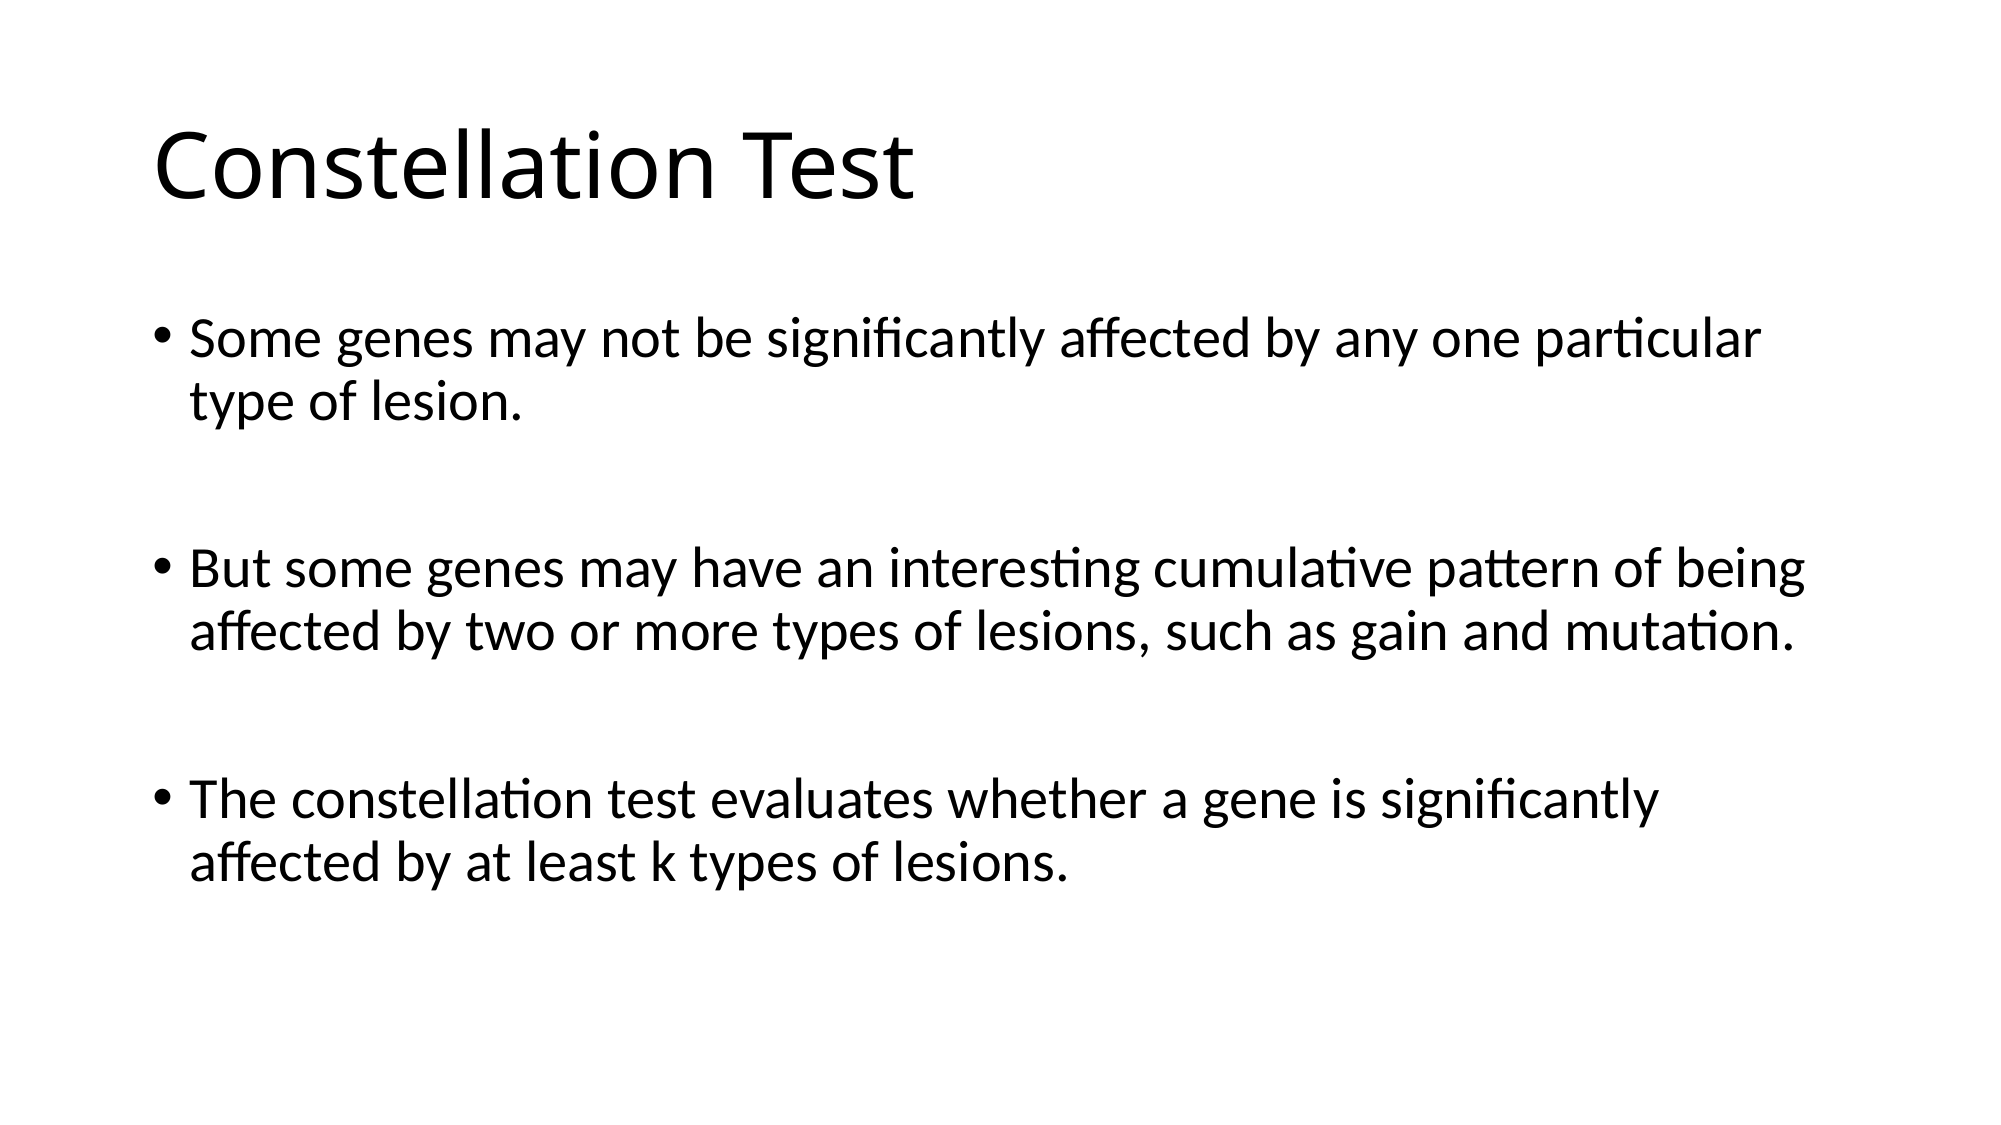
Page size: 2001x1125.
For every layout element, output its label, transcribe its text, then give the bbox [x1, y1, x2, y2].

title Constellation Test [137, 59, 1863, 278]
list Some genes may not be significantly affected by any one particular type of lesion. But some genes may have an interesting cumulative pattern of being affected by two or more types of lesions, such as gain and mutation. The constellation test evaluates whether a gene is significantly affected by at least k types of lesions. [137, 299, 1863, 1014]
